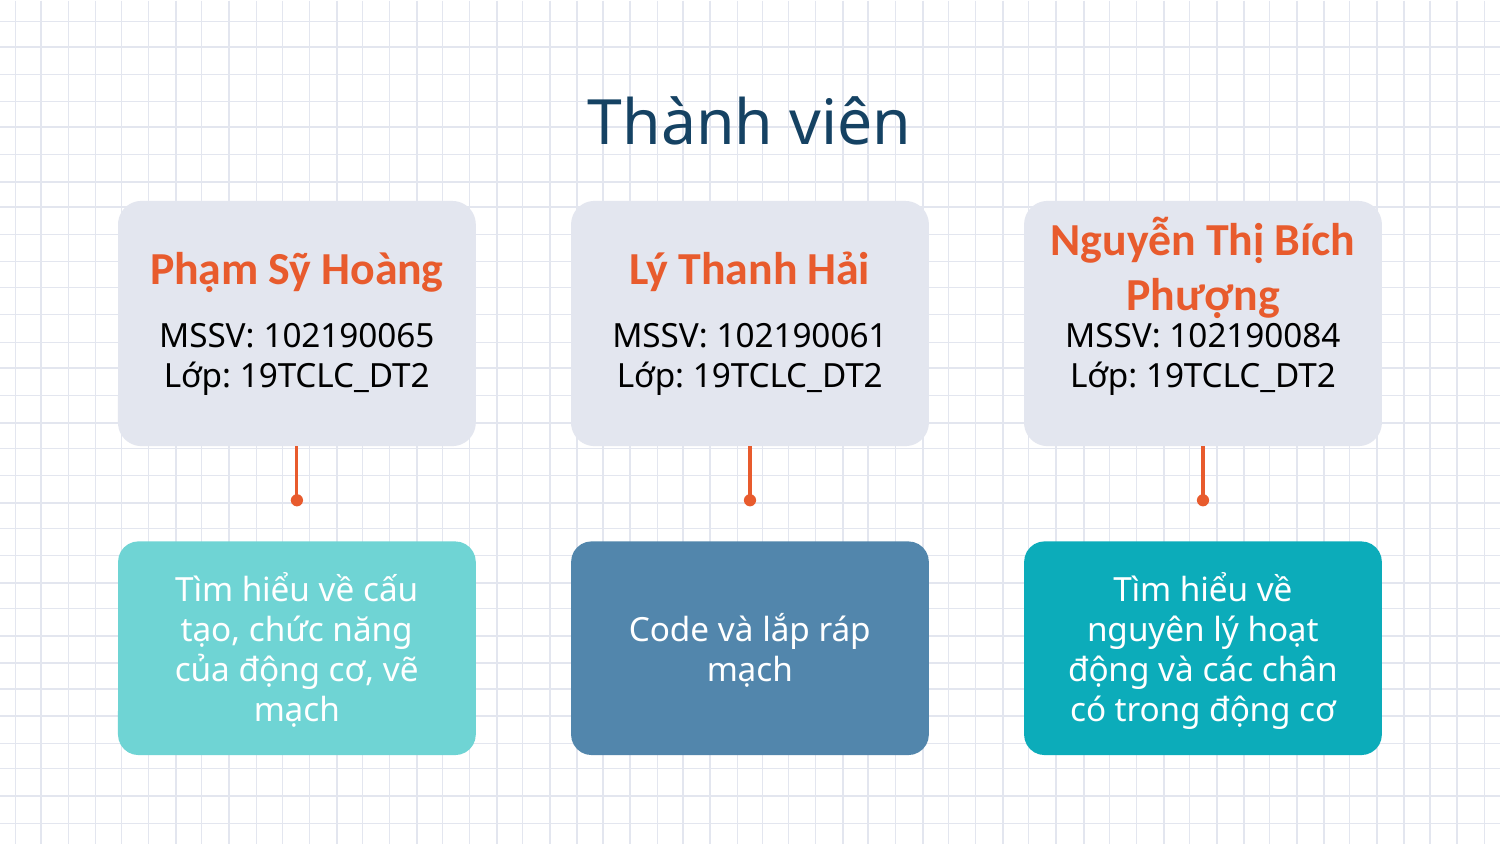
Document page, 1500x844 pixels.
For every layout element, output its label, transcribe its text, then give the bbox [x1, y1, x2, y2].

subtitle MSSV: 102190084 Lớp: 19TCLC_DT2 [1051, 296, 1355, 412]
subtitle Tìm hiểu về cấu tạo, chức năng của động cơ, vẽ mạch [145, 570, 449, 726]
text_box [117, 200, 476, 447]
subtitle Lý Thanh Hải [598, 235, 902, 296]
text_box [1024, 541, 1382, 756]
subtitle MSSV: 102190065 Lớp: 19TCLC_DT2 [145, 296, 449, 412]
text_box [117, 541, 476, 756]
subtitle MSSV: 102190061 Lớp: 19TCLC_DT2 [598, 296, 902, 412]
subtitle Code và lắp ráp mạch [598, 570, 902, 726]
subtitle Phạm Sỹ Hoàng [145, 235, 449, 296]
text_box [1024, 200, 1382, 447]
text_box [571, 200, 929, 447]
title Thành viên [118, 72, 1382, 167]
text_box [571, 541, 929, 756]
subtitle Tìm hiểu về nguyên lý hoạt động và các chân có trong động cơ [1051, 570, 1355, 726]
subtitle Nguyễn Thị Bích Phượng [1033, 234, 1373, 296]
